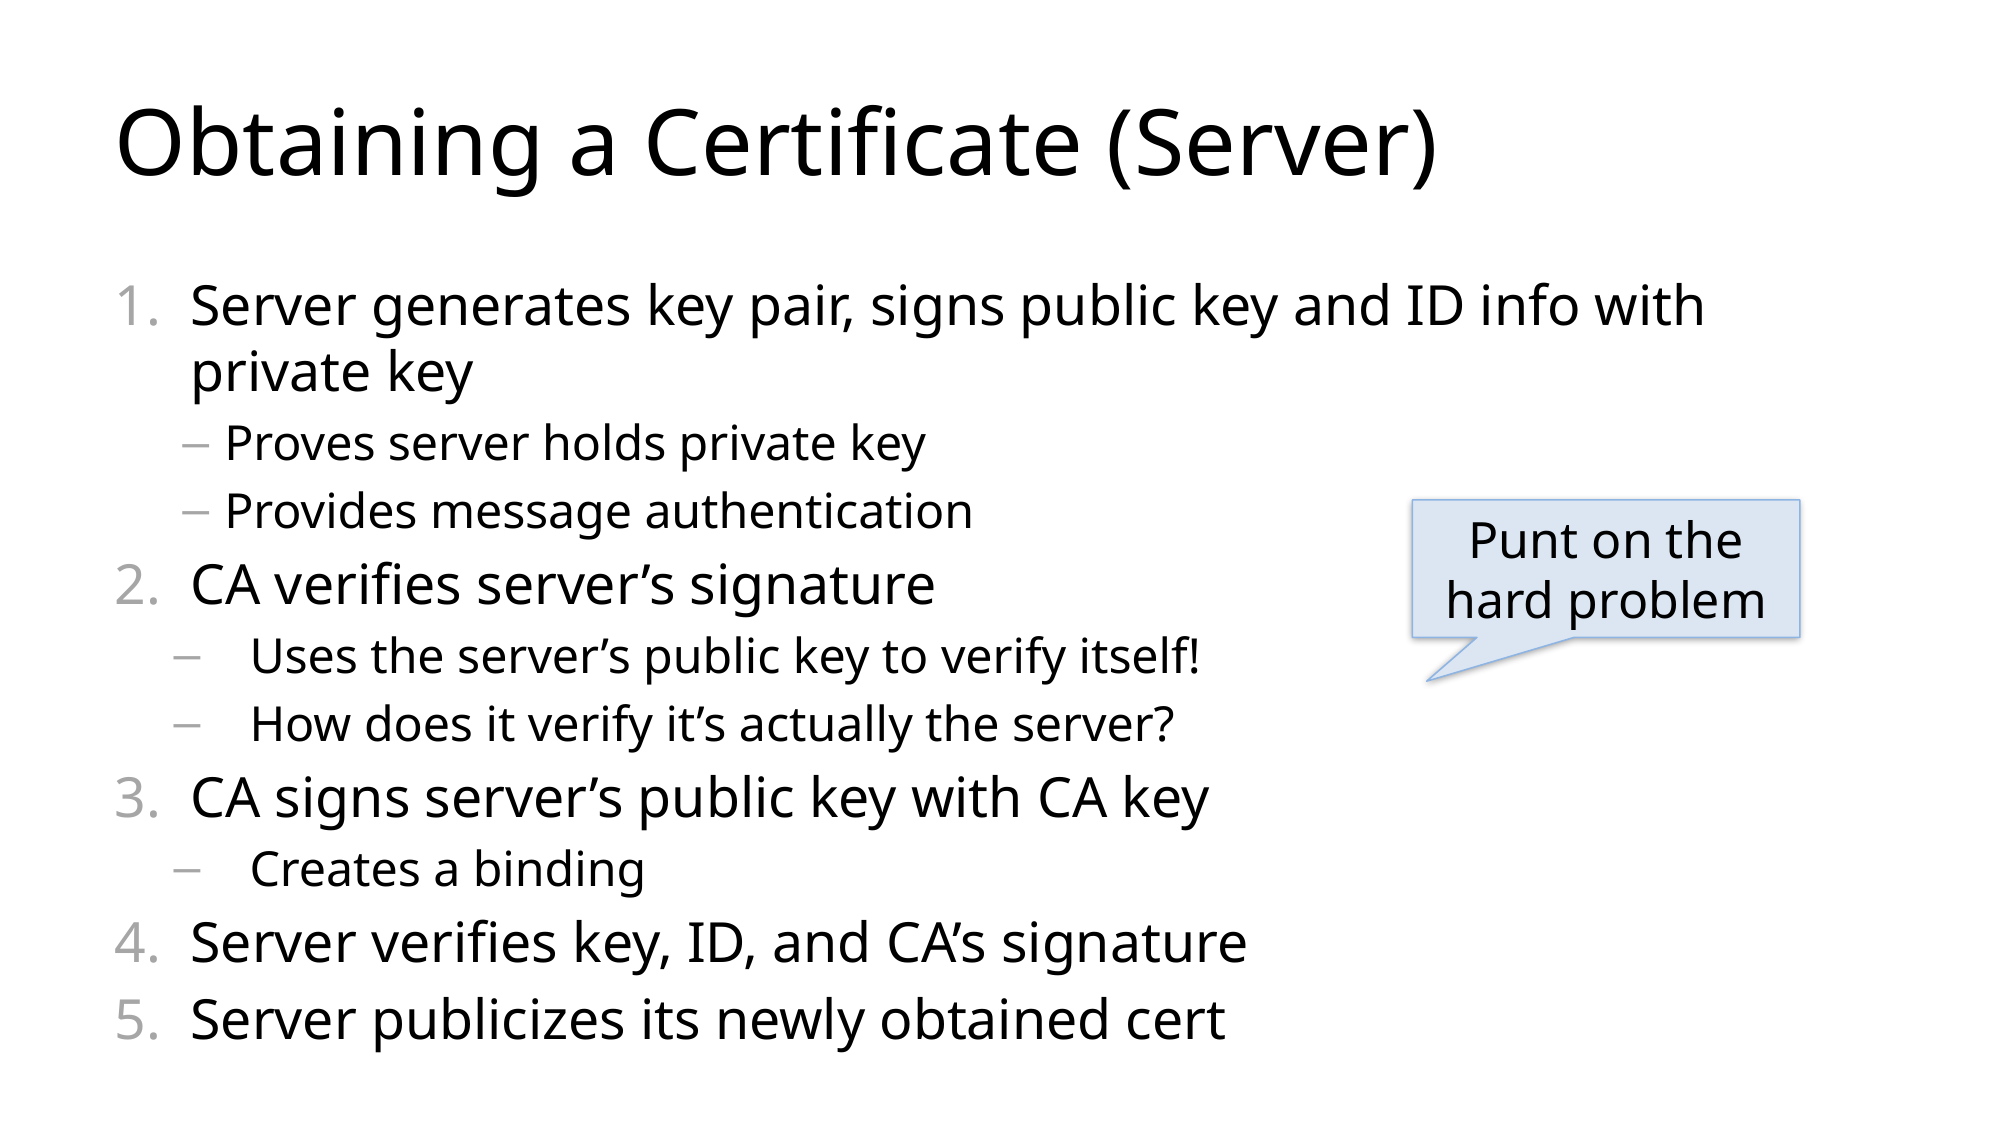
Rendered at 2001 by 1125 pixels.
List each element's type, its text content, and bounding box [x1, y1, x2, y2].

list Server generates key pair, signs public key and ID info with private key Proves server holds private key Provides message authentication CA verifies server’s signature Uses the server’s public key to verify itself! How does it verify it’s actually the server? CA signs server’s public key with CA key Creates a binding Server verifies key, ID, and CA’s signature Server publicizes its newly obtained cert [99, 262, 1900, 1063]
text_box Punt on the hard problem [1411, 499, 1801, 682]
title Obtaining a Certificate (Server) [99, 45, 1900, 233]
